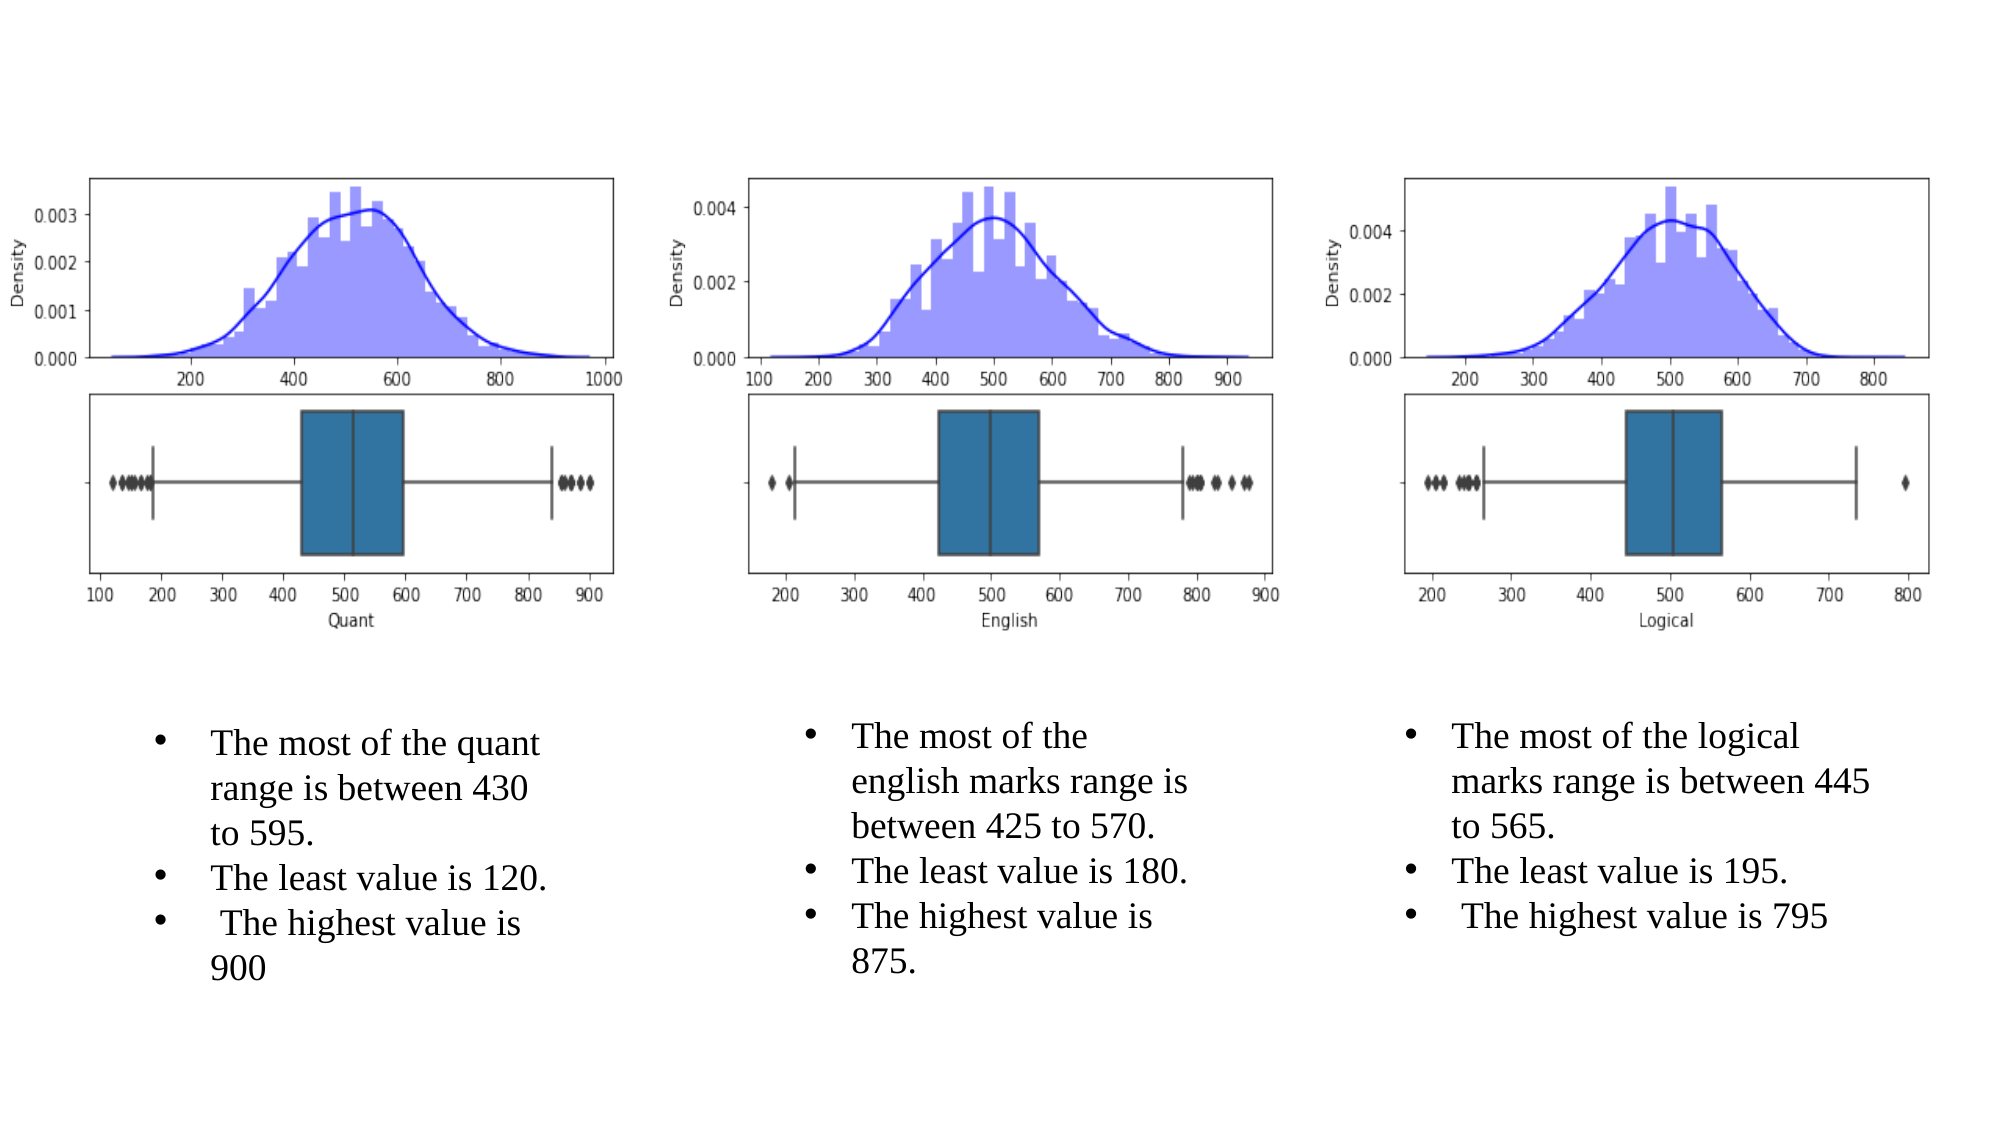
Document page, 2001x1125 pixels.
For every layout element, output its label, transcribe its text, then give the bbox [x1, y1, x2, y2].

picture [659, 167, 1291, 642]
text_box The most of the english marks range is between 425 to 570. The least value is 180. The highest value is 875. [789, 703, 1211, 989]
text_box The most of the logical marks range is between 445 to 565. The least value is 195. The highest value is 795 [1389, 703, 1903, 944]
text_box The most of the quant range is between 430 to 595. The least value is 120. The highest value is 900 [139, 710, 564, 995]
picture [1315, 167, 1938, 642]
picture [0, 167, 635, 642]
